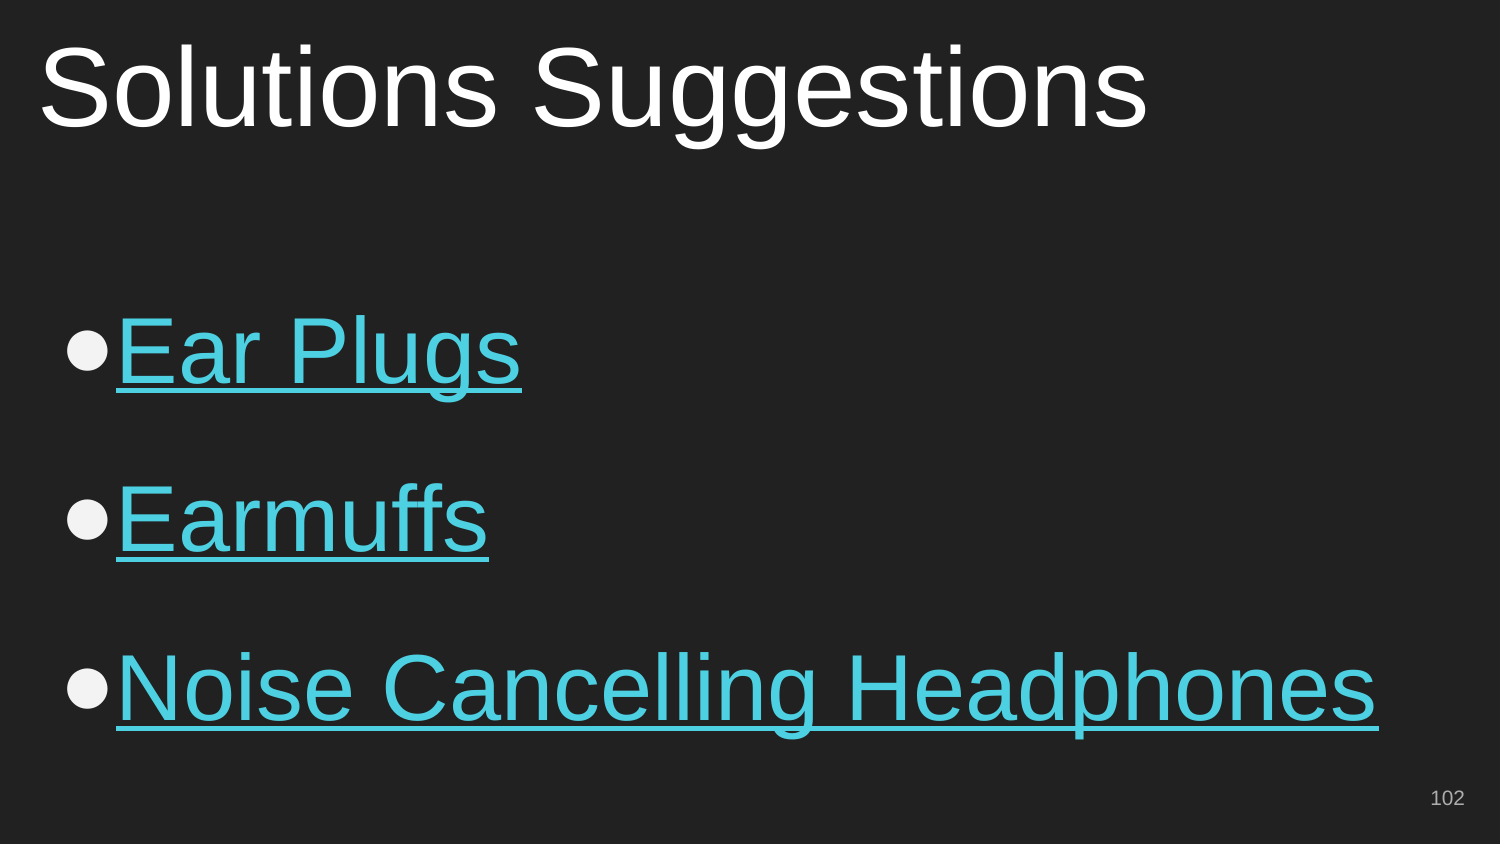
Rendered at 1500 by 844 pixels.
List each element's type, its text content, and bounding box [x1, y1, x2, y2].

title Solutions Suggestions [22, 12, 1478, 151]
text_box Ear Plugs Earmuffs Noise Cancelling Headphones [48, 167, 1418, 805]
slide_number ‹#› [1389, 764, 1480, 830]
